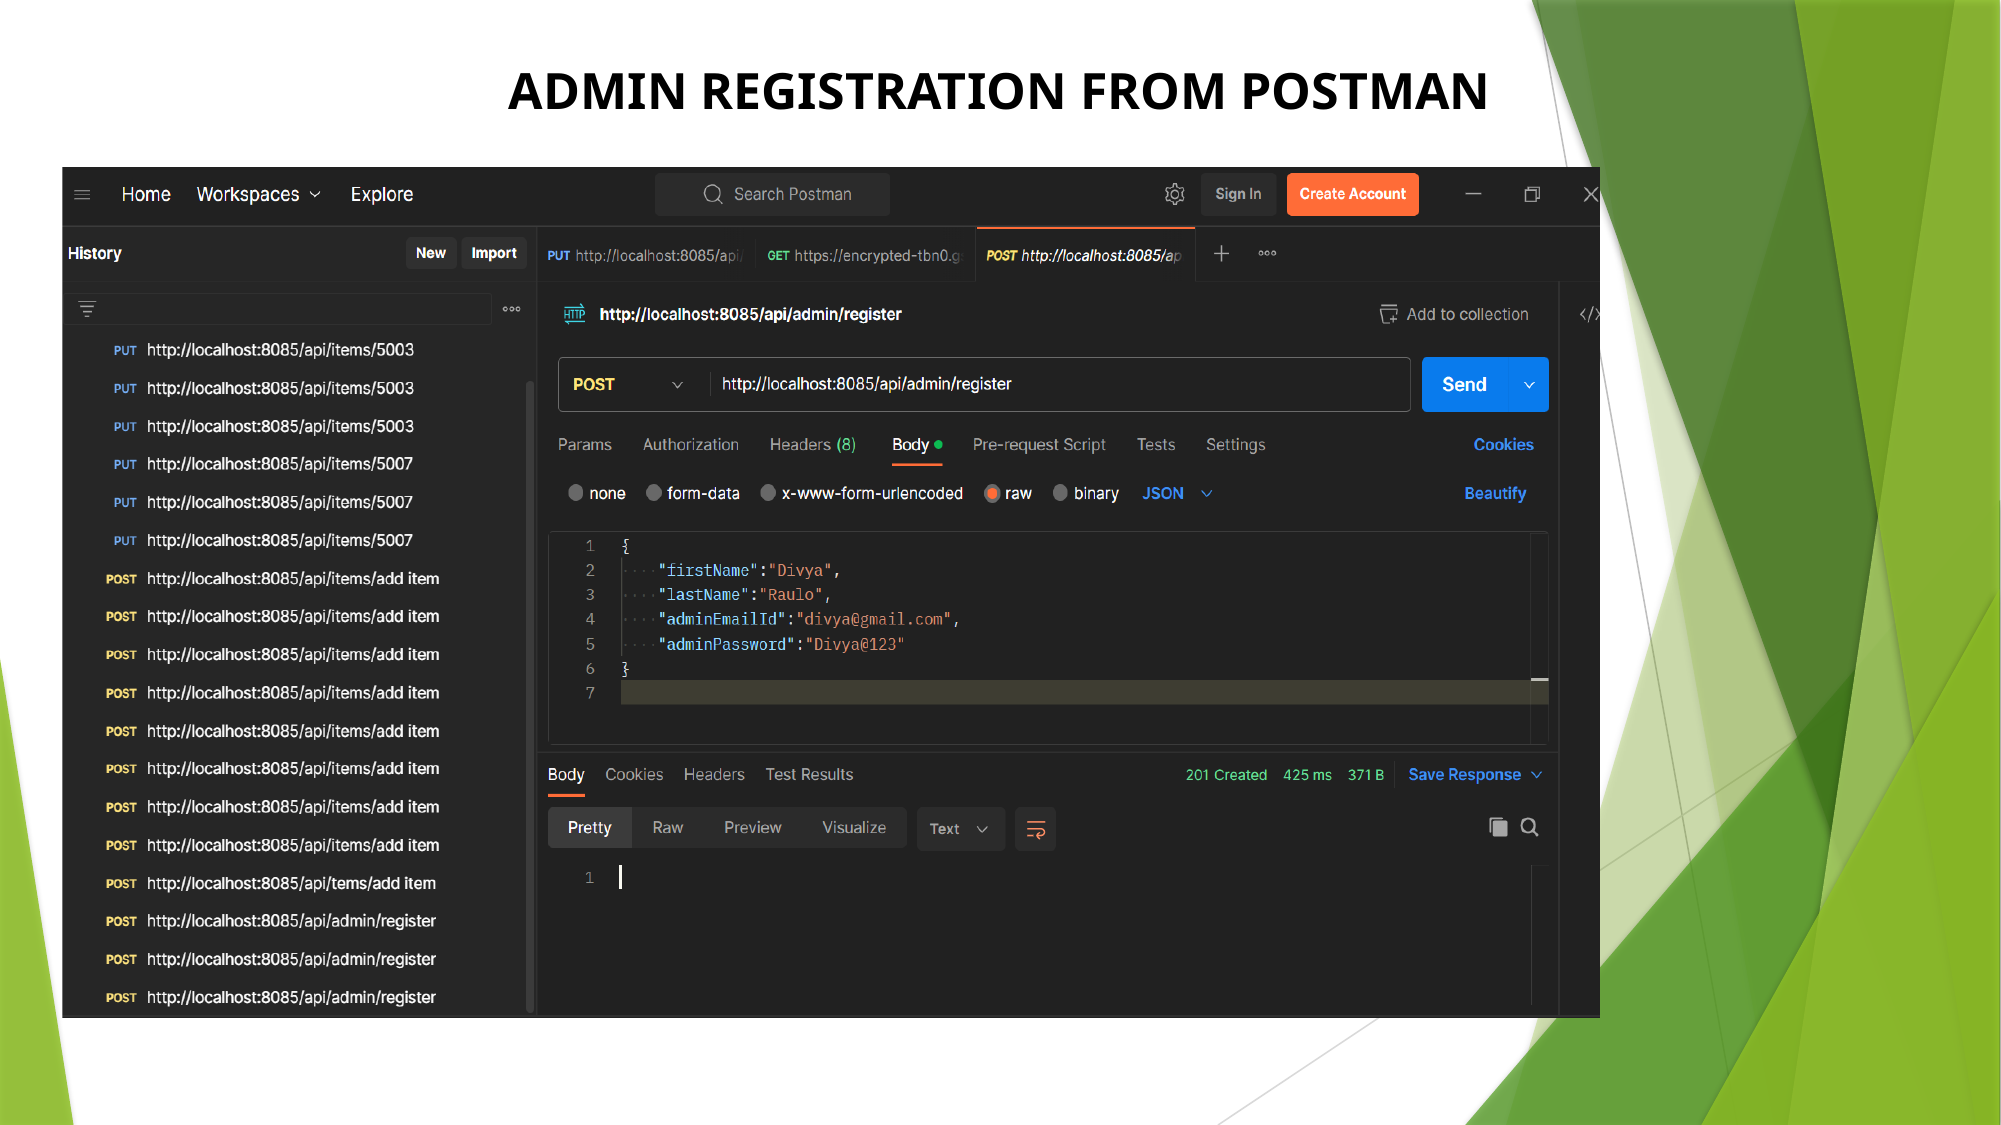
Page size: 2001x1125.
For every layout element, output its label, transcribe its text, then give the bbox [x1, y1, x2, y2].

picture [61, 166, 1601, 1018]
text_box ADMIN REGISTRATION FROM POSTMAN [494, 52, 1506, 128]
